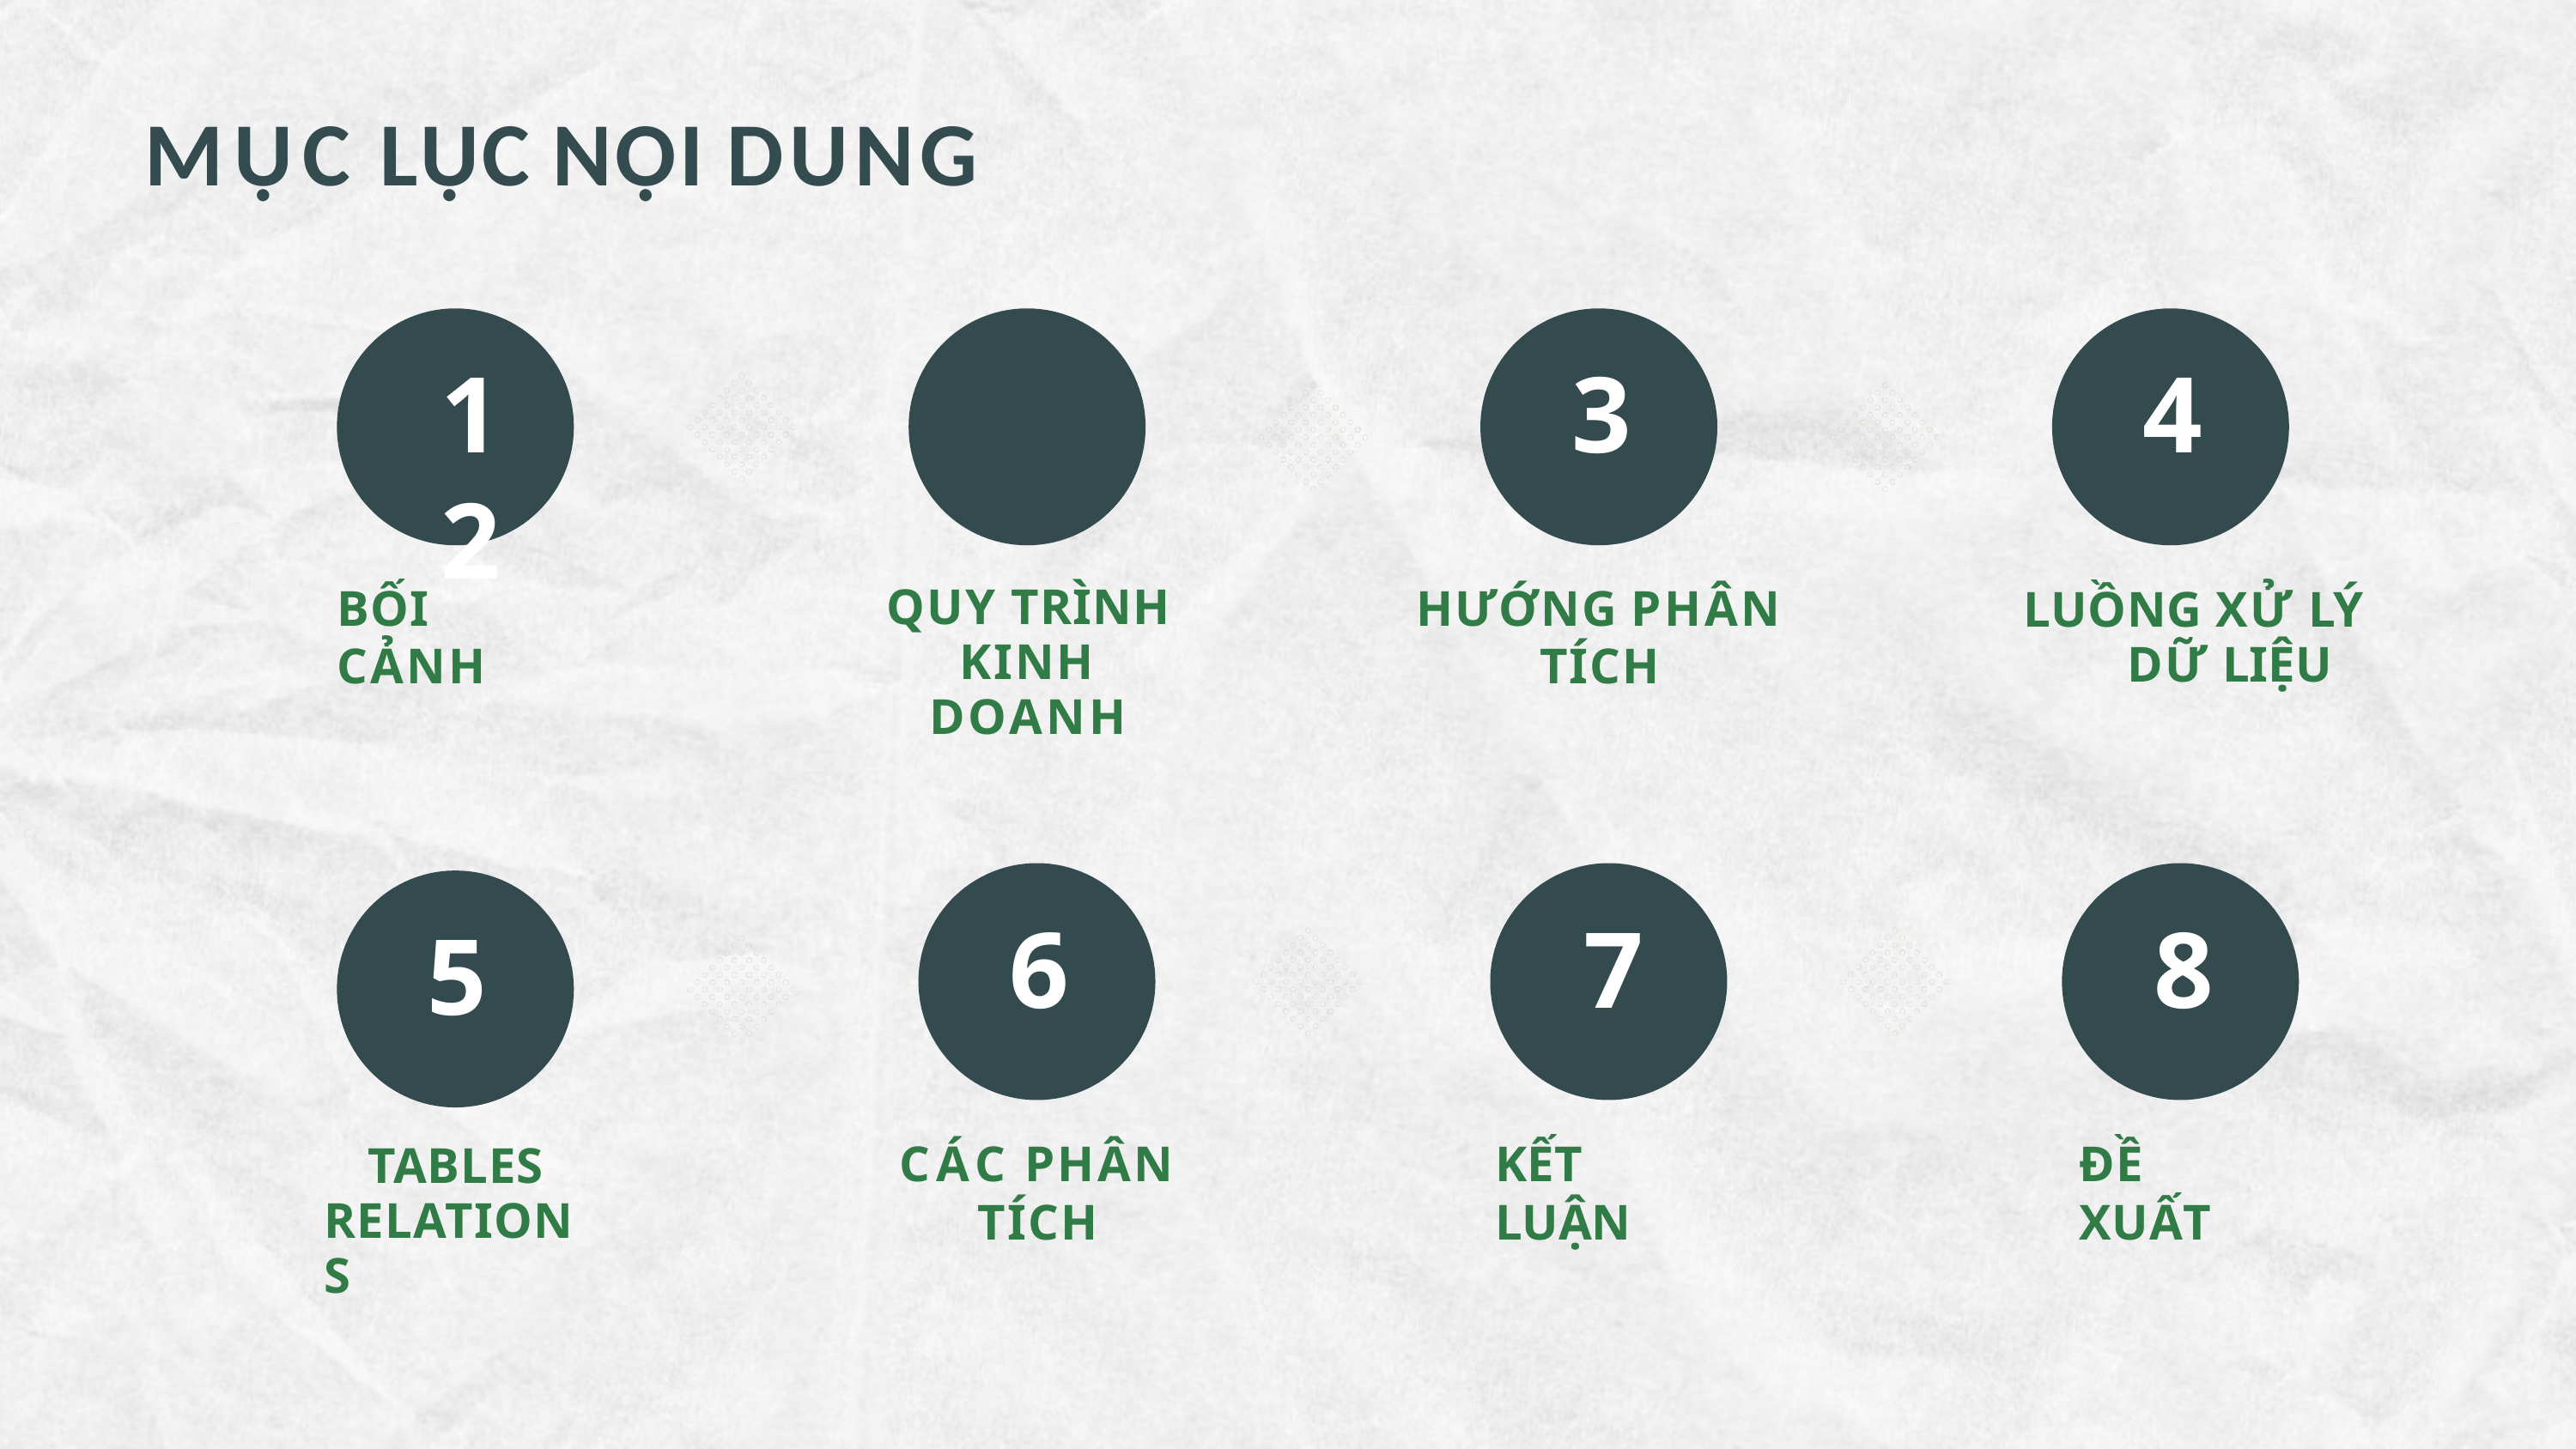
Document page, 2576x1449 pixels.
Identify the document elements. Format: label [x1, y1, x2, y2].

text_box [337, 382, 1950, 1108]
text_box [0, 0, 2576, 1449]
